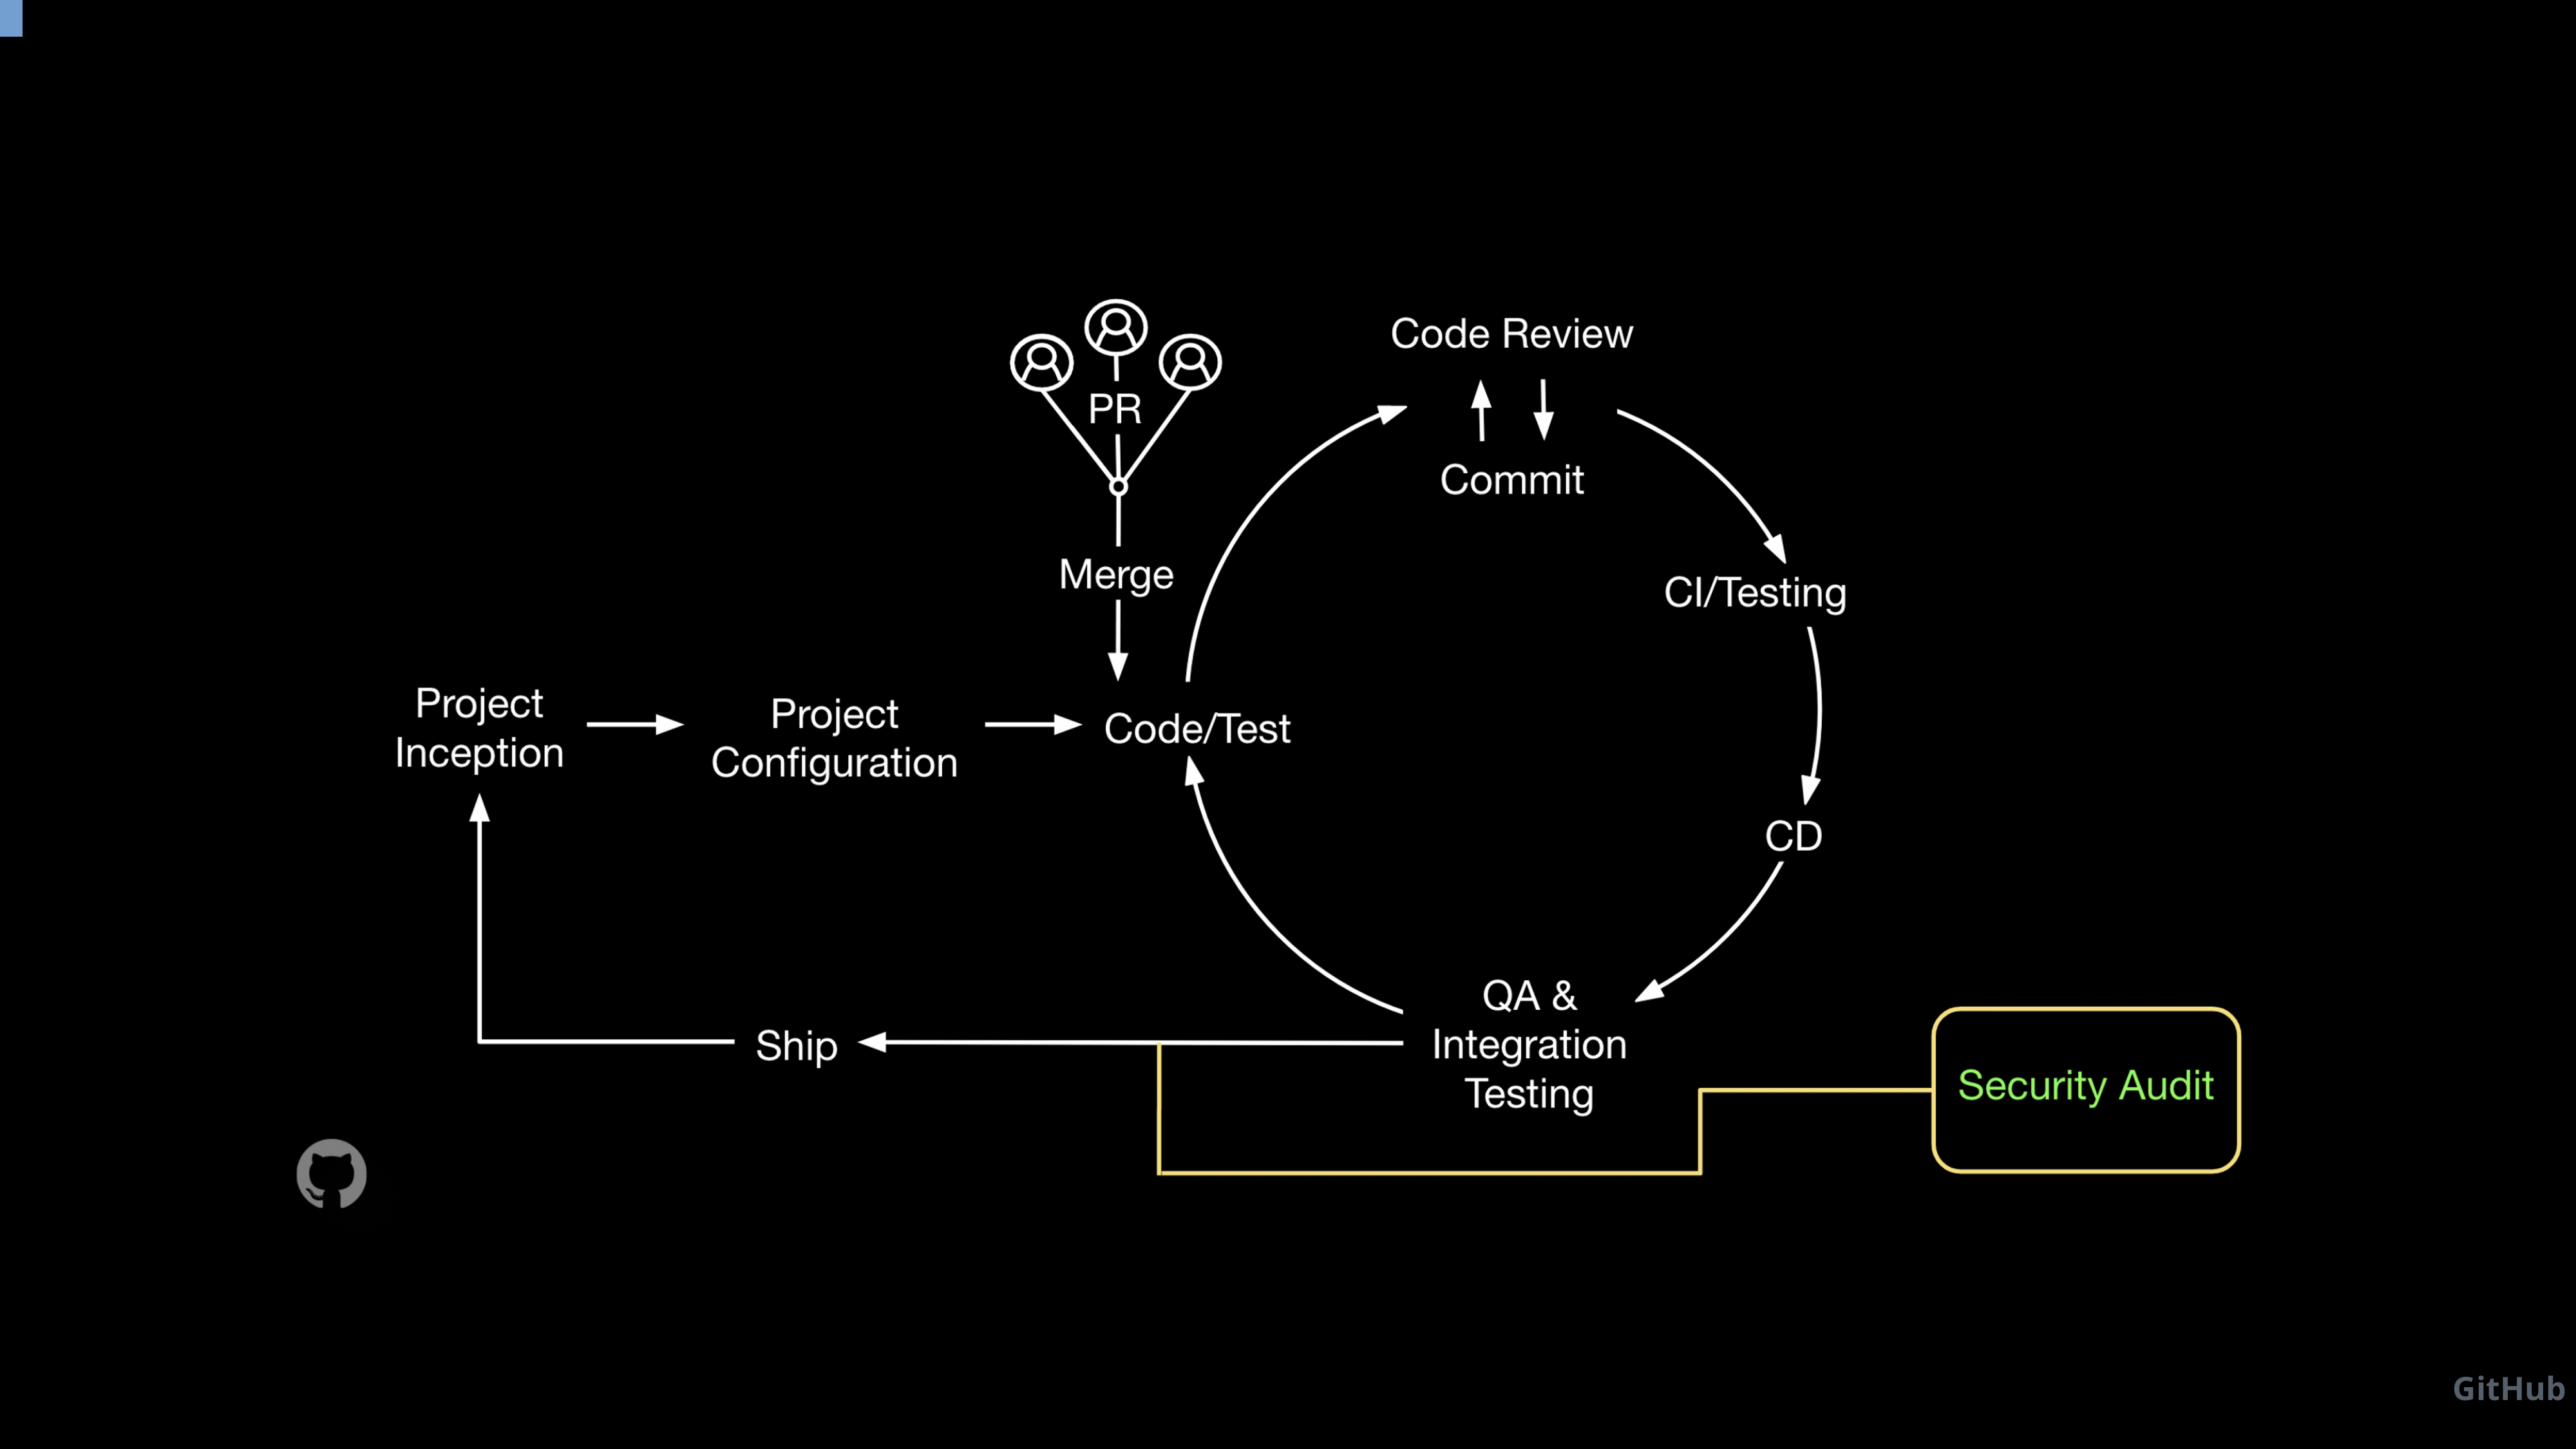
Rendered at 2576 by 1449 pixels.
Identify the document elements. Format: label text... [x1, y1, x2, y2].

footer GitHub [2425, 1361, 2576, 1414]
picture [257, 204, 2319, 1245]
